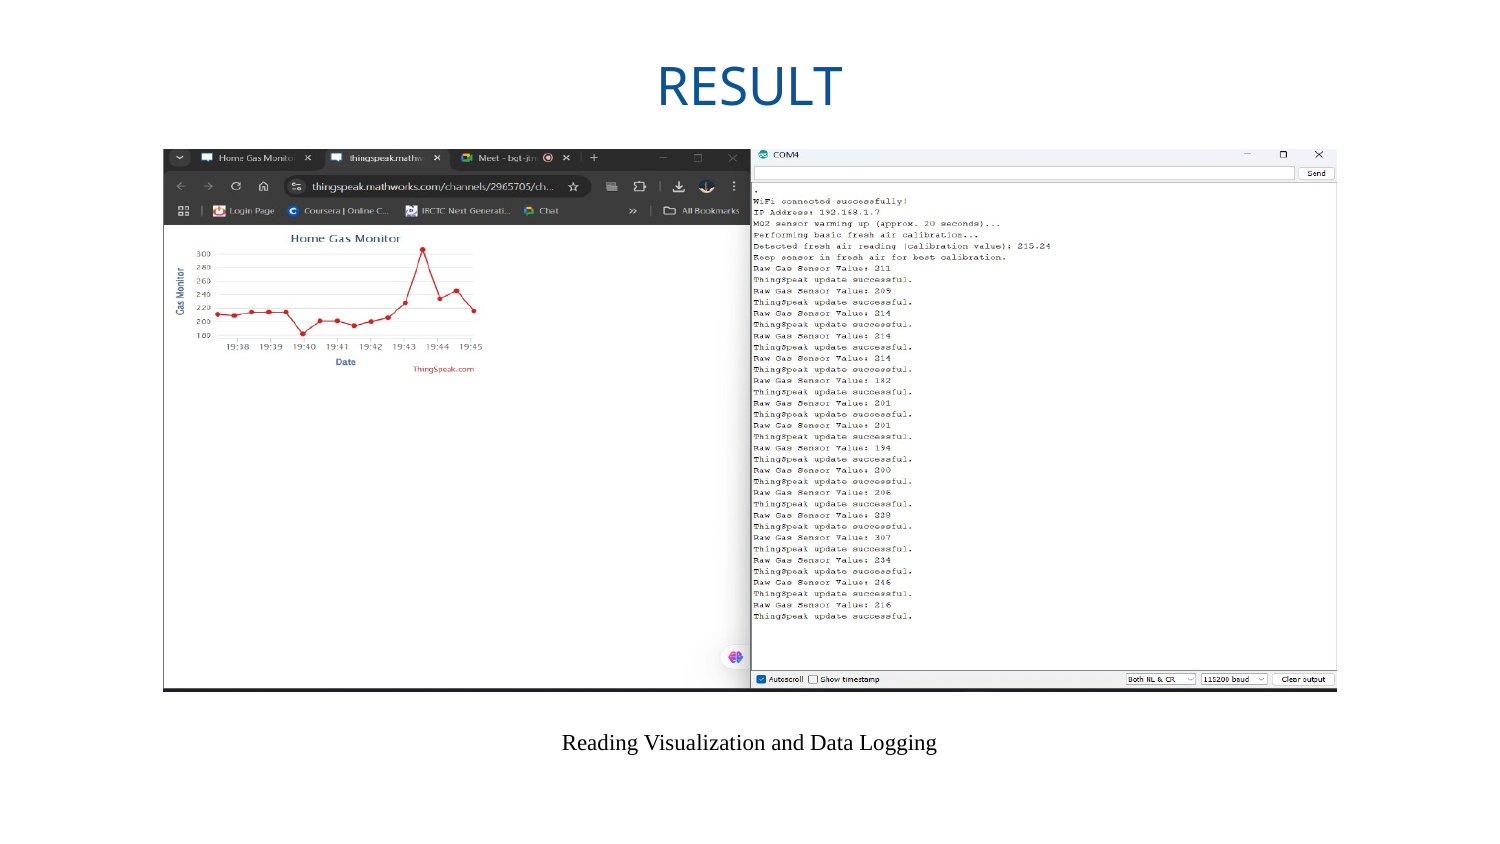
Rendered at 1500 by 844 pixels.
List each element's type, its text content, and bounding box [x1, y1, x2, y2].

picture [163, 148, 1337, 692]
text_box Reading Visualization and Data Logging [547, 719, 953, 762]
title RESULT [51, 37, 1449, 132]
